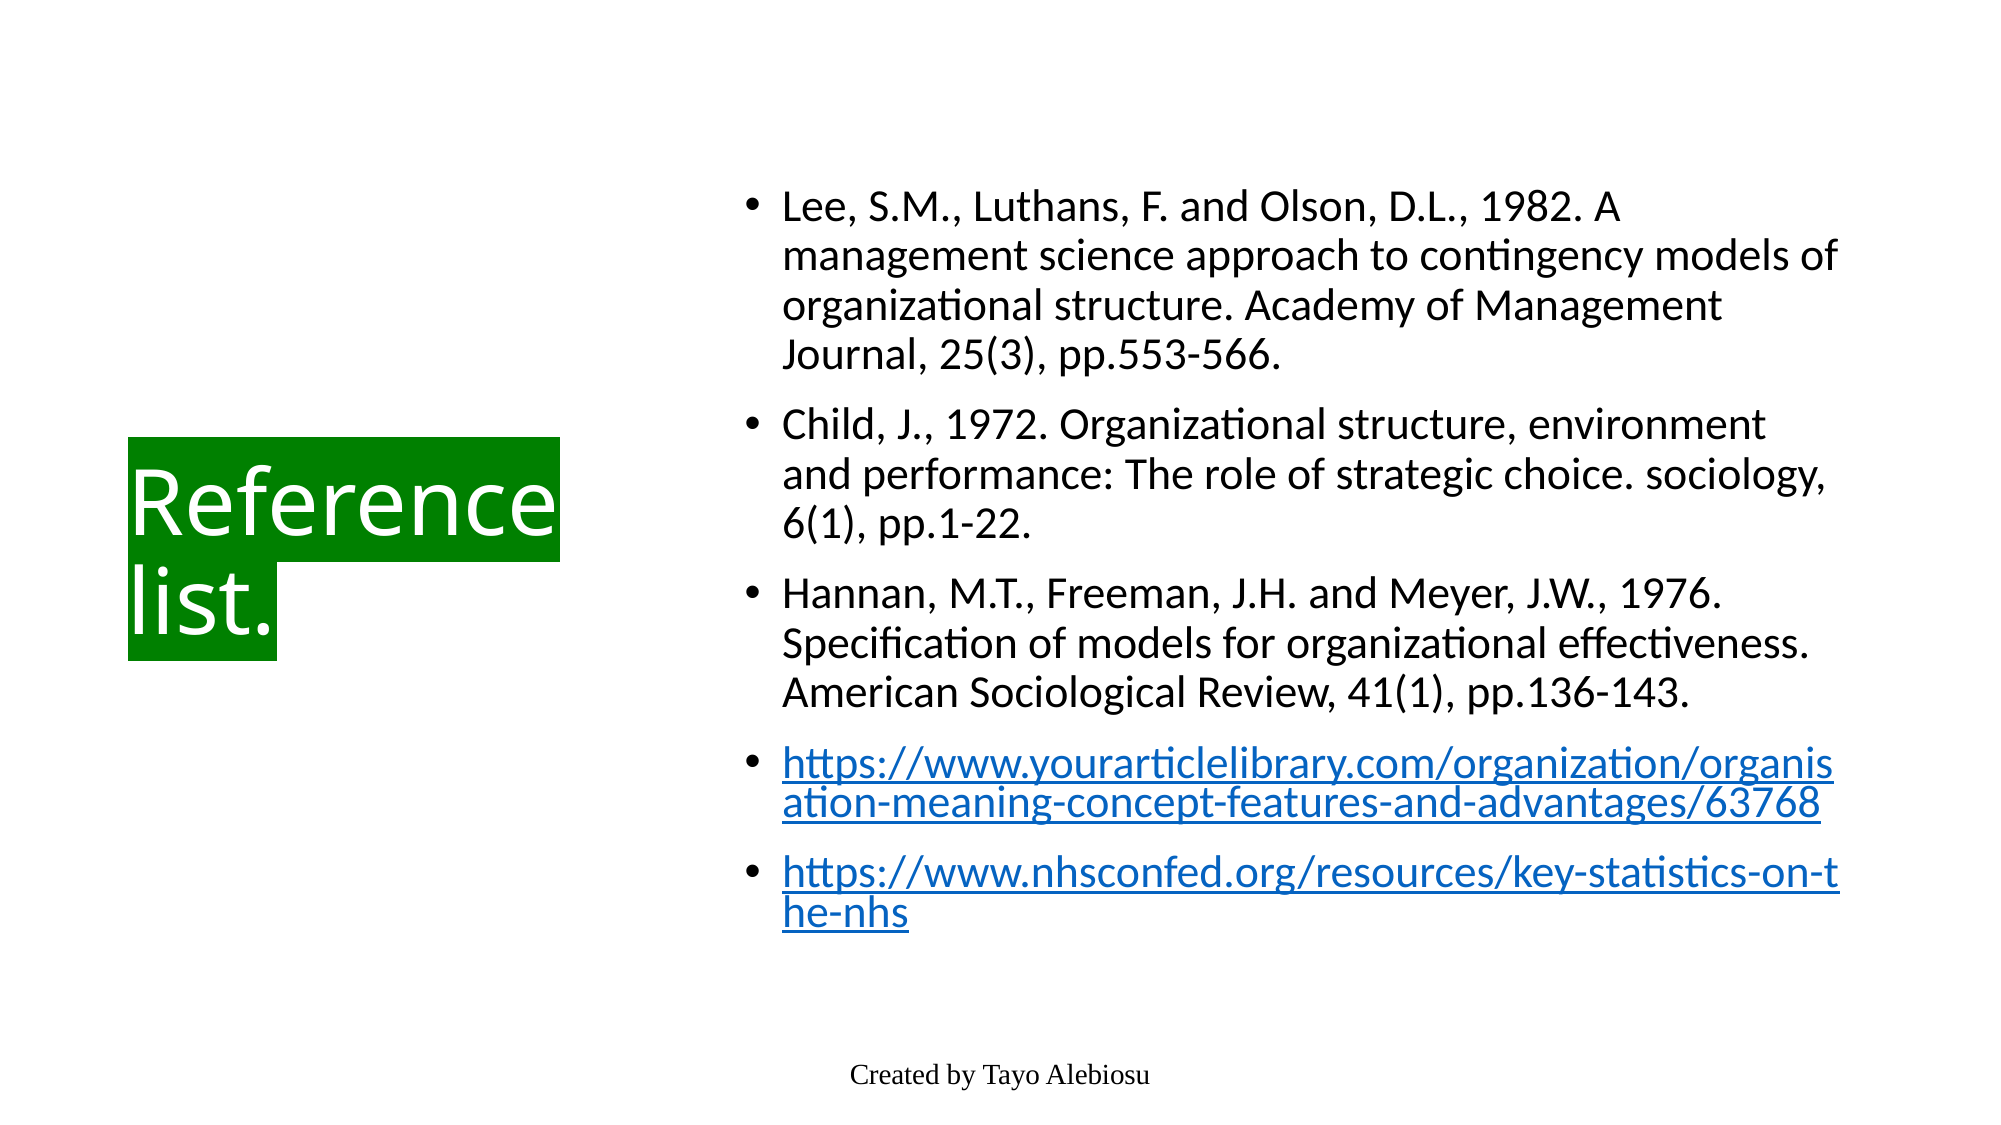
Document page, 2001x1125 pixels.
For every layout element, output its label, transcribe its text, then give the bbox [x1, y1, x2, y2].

title Reference list. [112, 189, 638, 921]
footer Created by Tayo Alebiosu [662, 1042, 1338, 1103]
list Lee, S.M., Luthans, F. and Olson, D.L., 1982. A management science approach to contingency models of organizational structure. Academy of Management Journal, 25(3), pp.553-566. Child, J., 1972. Organizational structure, environment and performance: The role of strategic choice. sociology, 6(1), pp.1-22. Hannan, M.T., Freeman, J.H. and Meyer, J.W., 1976. Specification of models for organizational effectiveness. American Sociological Review, 41(1), pp.136-143. https://www.yourarticlelibrary.com/organization/organisation-meaning-concept-features-and-advantages/63768 https://www.nhsconfed.org/resources/key-statistics-on-the-nhs [729, 97, 1863, 1014]
